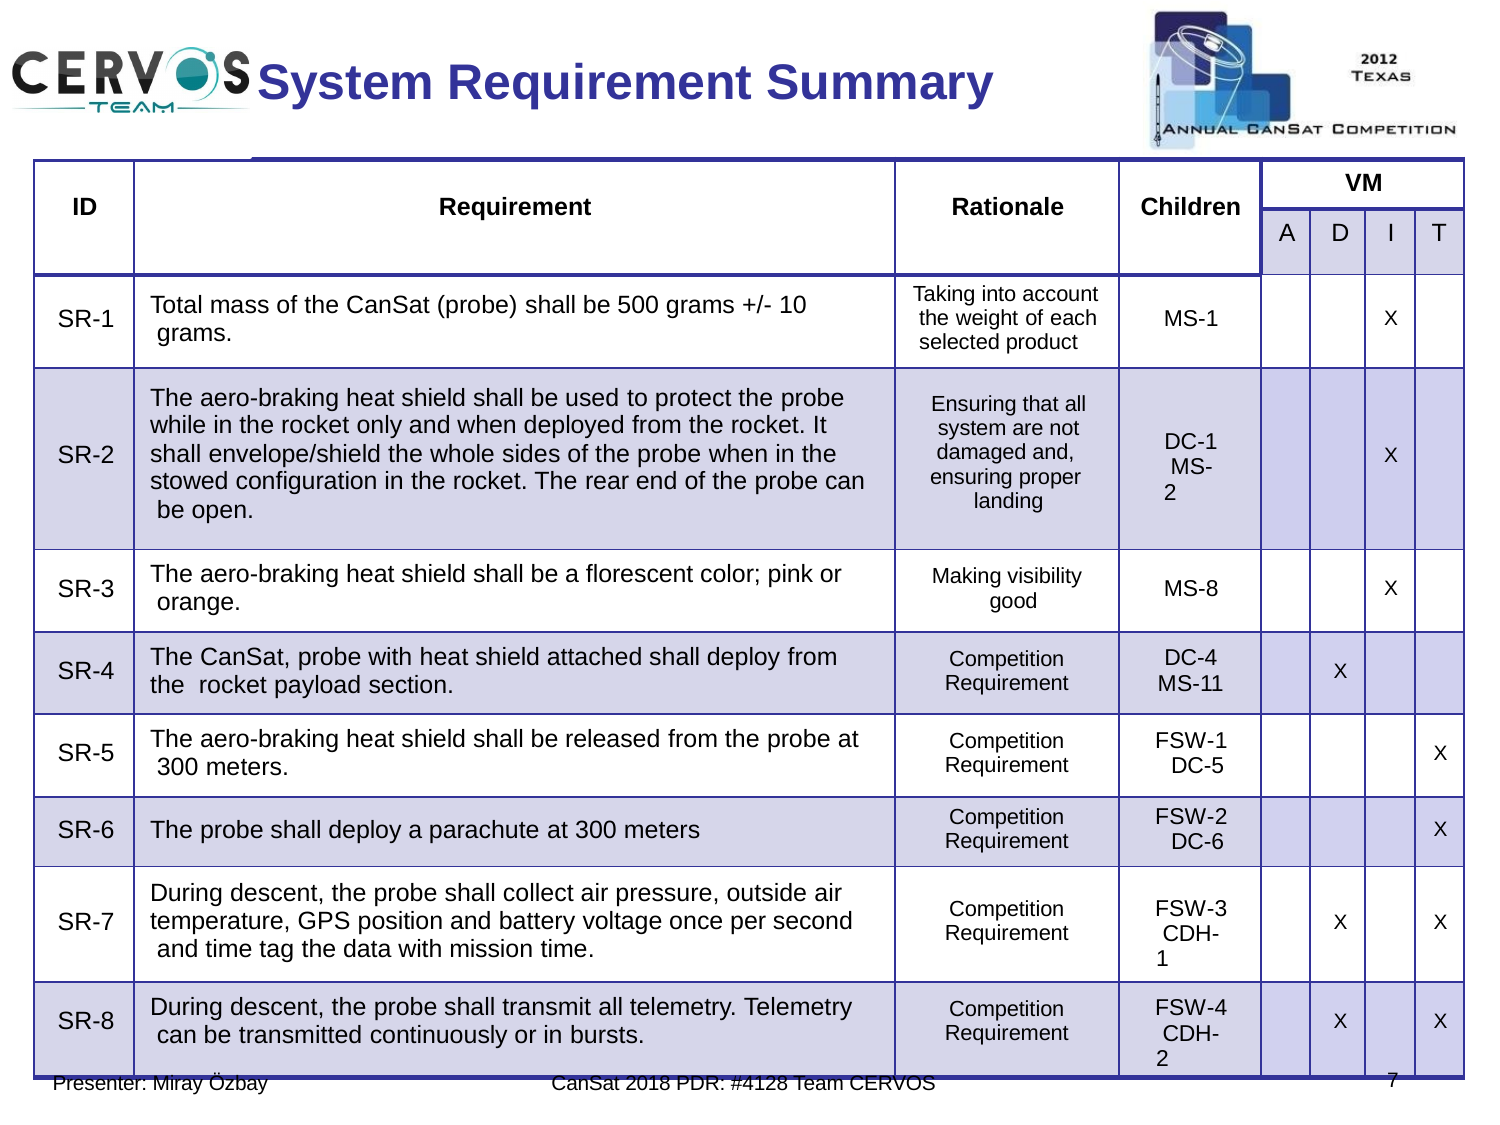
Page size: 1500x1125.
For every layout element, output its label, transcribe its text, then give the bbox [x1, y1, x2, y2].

table_cell [1416, 275, 1463, 367]
table_header ID [35, 162, 133, 273]
table_cell [1416, 550, 1463, 631]
table_cell [1311, 369, 1364, 549]
text_box [12, 12, 251, 157]
table_cell [1262, 983, 1309, 1075]
table_cell DC-1 MS-2 [1120, 369, 1260, 549]
table_cell [1262, 715, 1309, 796]
table_cell The CanSat, probe with heat shield attached shall deploy from the rocket payload section. [135, 633, 894, 713]
table_cell Total mass of the CanSat (probe) shall be 500 grams +/- 10 grams. [135, 277, 894, 367]
text_box 10 [1382, 1066, 1415, 1092]
table_cell MS-1 [1120, 277, 1260, 367]
table_cell [1311, 275, 1364, 367]
table_cell A [1263, 211, 1309, 274]
table_cell D [1311, 211, 1364, 274]
table_cell SR-1 [35, 277, 133, 367]
table_cell I [1366, 211, 1414, 274]
table_cell FSW-2 DC-6 [1120, 798, 1260, 866]
table_header Requirement [135, 162, 894, 273]
table_cell Making visibility good [896, 550, 1118, 631]
table_cell SR-4 [35, 633, 133, 713]
table_cell [1311, 550, 1364, 631]
table_cell X [1311, 983, 1364, 1075]
table_cell [1262, 867, 1309, 981]
table_cell [1366, 715, 1414, 796]
table_cell FSW-4 CDH-2 [1120, 983, 1260, 1075]
table_header Children [1120, 162, 1259, 273]
table_cell [1366, 867, 1414, 981]
table_cell [1311, 798, 1364, 866]
table_cell X [1366, 369, 1414, 549]
table_header VM [1263, 162, 1463, 207]
table_cell [1366, 798, 1414, 866]
table_cell [1416, 633, 1463, 713]
table_cell Competition Requirement [896, 633, 1118, 713]
table_cell X [1311, 867, 1364, 981]
table_header Rationale [896, 162, 1118, 273]
footer CanSat 2018 PDR: #4128 Team CERVOS [549, 1069, 951, 1125]
table_cell [1366, 633, 1414, 713]
table_cell X [1311, 633, 1364, 713]
table_cell SR-6 [35, 798, 133, 866]
table_cell X [1416, 983, 1463, 1075]
table_cell [1416, 369, 1463, 549]
table_cell [1311, 715, 1364, 796]
table_cell Competition Requirement [896, 867, 1118, 981]
table_cell SR-8 [35, 983, 133, 1075]
table_cell [1262, 633, 1309, 713]
table_cell The aero-braking heat shield shall be used to protect the probe while in the rocket only and when deployed from the rocket. It shall envelope/shield the whole sides of the probe when in the stowed configuration in the rocket. The rear end of the probe can be open. [135, 369, 894, 549]
table_cell DC-4 MS-11 [1120, 633, 1260, 713]
table_cell [1262, 798, 1309, 866]
table_cell SR-2 [35, 369, 133, 549]
text_box Presenter: Miray Özbay [50, 1069, 273, 1095]
table_cell SR-3 [35, 550, 133, 631]
table_cell SR-5 [35, 715, 133, 796]
table_cell Competition Requirement [896, 715, 1118, 796]
table_cell FSW-3 CDH-1 [1120, 867, 1260, 981]
text_box [12, 47, 250, 113]
table_cell Ensuring that all system are not damaged and, ensuring proper landing [896, 369, 1118, 549]
table_cell T [1416, 211, 1463, 274]
table_cell X [1366, 550, 1414, 631]
table_cell SR-7 [35, 867, 133, 981]
text_box [1142, 1, 1458, 156]
table_cell X [1416, 798, 1463, 866]
table_cell The aero-braking heat shield shall be a florescent color; pink or orange. [135, 550, 894, 631]
table_cell FSW-1 DC-5 [1120, 715, 1260, 796]
table_cell The probe shall deploy a parachute at 300 meters [135, 798, 894, 866]
table_cell [1262, 275, 1309, 367]
table_cell X [1416, 715, 1463, 796]
table_cell Taking into account the weight of each selected product [896, 277, 1118, 367]
table_cell X [1366, 275, 1414, 367]
table_cell MS-8 [1120, 550, 1260, 631]
table_cell The aero-braking heat shield shall be released from the probe at 300 meters. [135, 715, 894, 796]
title System Requirement Summary [255, 47, 999, 157]
table_cell Competition Requirement [896, 798, 1118, 866]
table_cell [1262, 369, 1309, 549]
table_cell [1366, 983, 1414, 1075]
table_cell X [1416, 867, 1463, 981]
table_cell During descent, the probe shall transmit all telemetry. Telemetry can be transmitted continuously or in bursts. [135, 983, 894, 1075]
table_cell [1262, 550, 1309, 631]
table_cell Competition Requirement [896, 983, 1118, 1075]
table_cell During descent, the probe shall collect air pressure, outside air temperature, GPS position and battery voltage once per second and time tag the data with mission time. [135, 867, 894, 981]
text_box [1337, 50, 1426, 101]
